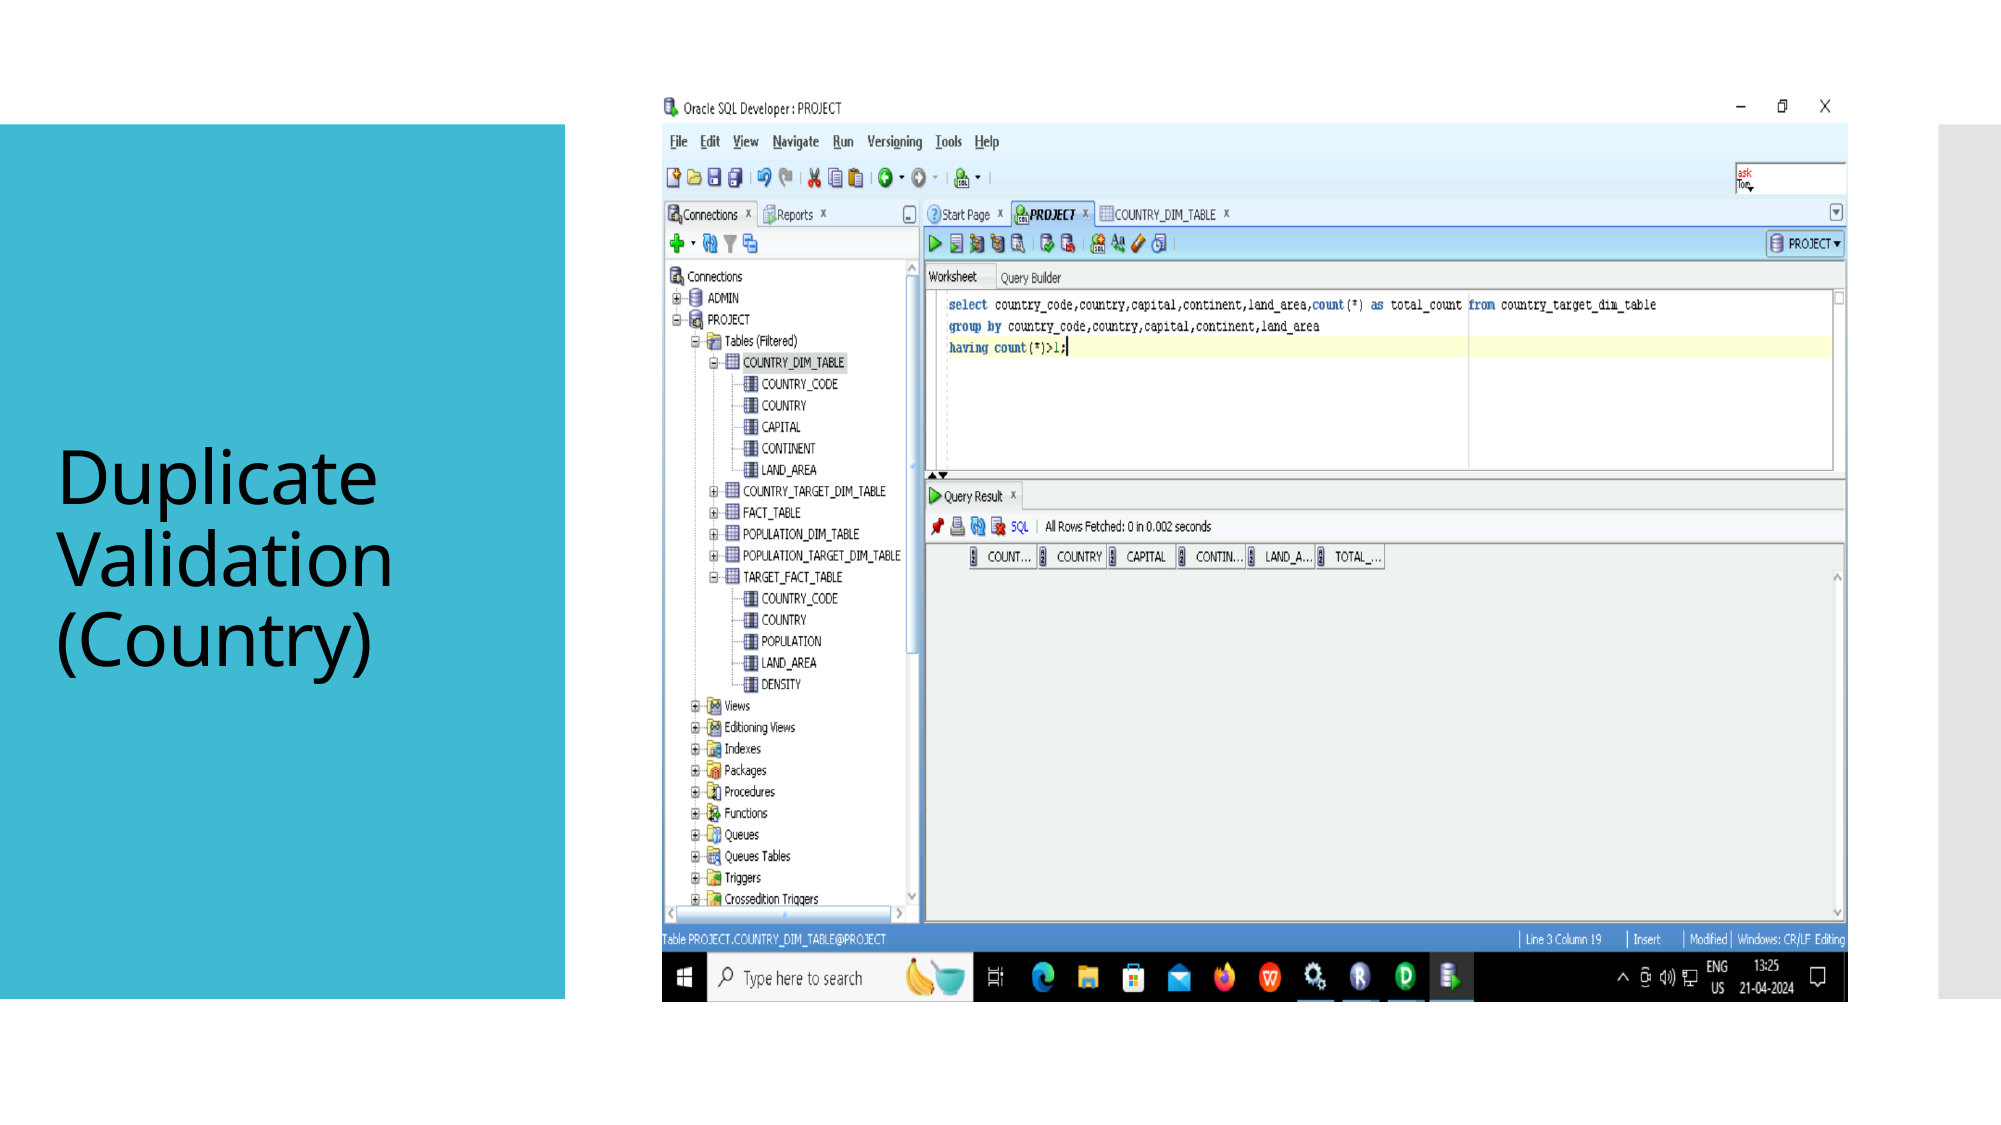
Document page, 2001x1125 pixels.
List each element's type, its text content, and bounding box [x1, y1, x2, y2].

picture [662, 93, 1848, 1002]
title Duplicate Validation (Country) [41, 184, 525, 940]
